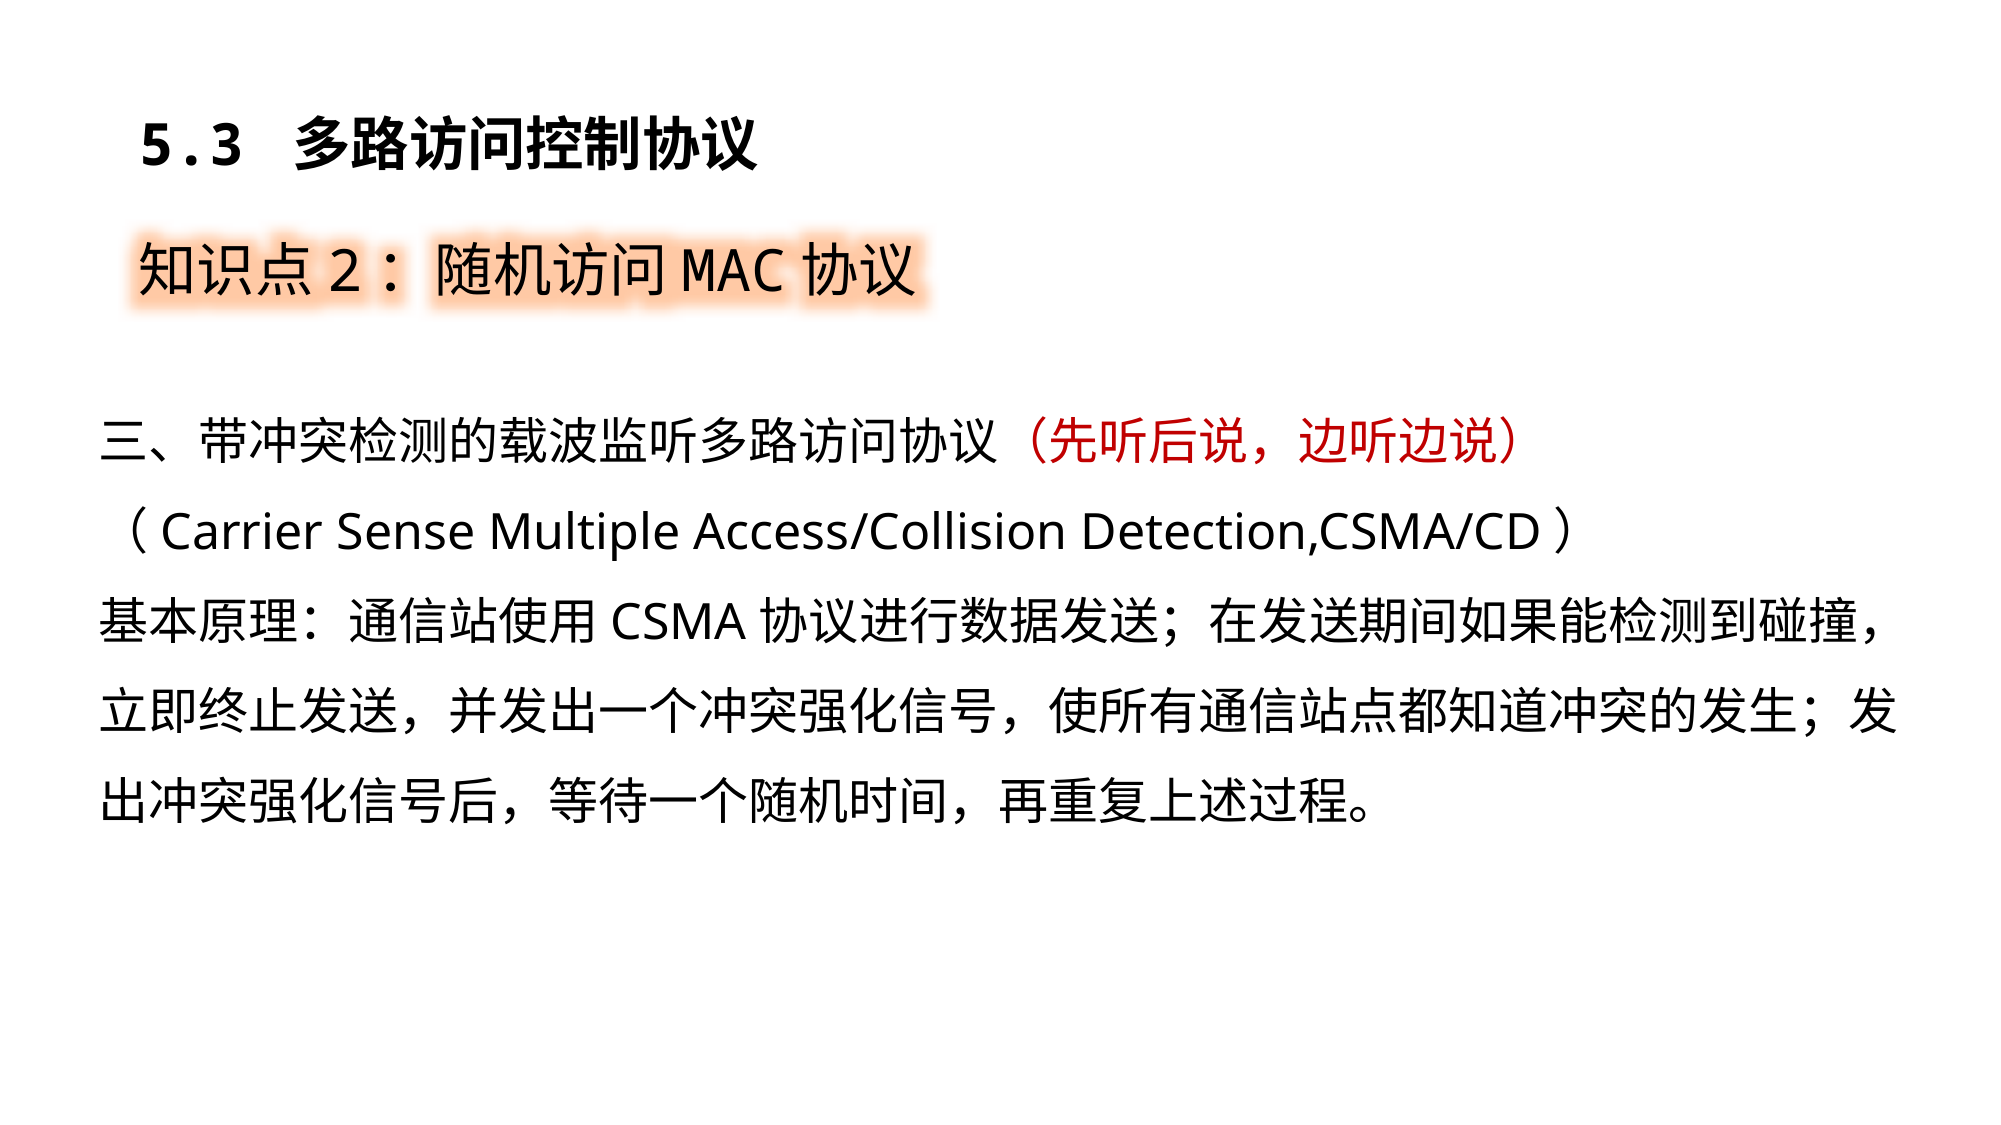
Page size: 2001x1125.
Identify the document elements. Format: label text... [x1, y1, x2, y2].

text_box 知识点2：随机访问MAC协议 [120, 172, 1945, 329]
text_box 三、带冲突检测的载波监听多路访问协议（先听后说，边听边说） （Carrier Sense Multiple Access/Collision Detection,CSMA/CD） 基本原理：通信站使用CSMA协议进行数据发送；在发送期间如果能检测到碰撞，立即终止发送，并发出一个冲突强化信号，使所有通信站点都知道冲突的发生；发出冲突强化信号后，等待一个随机时间，再重复上述过程。 [84, 371, 1945, 837]
text_box L=800bit R=1Gbit/s v=200000km/s 求D？ D=（(L/R)*v）/2=80m [114, 166, 1954, 339]
text_box 5.3 多路访问控制协议 [120, 97, 1568, 152]
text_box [118, 170, 1949, 335]
